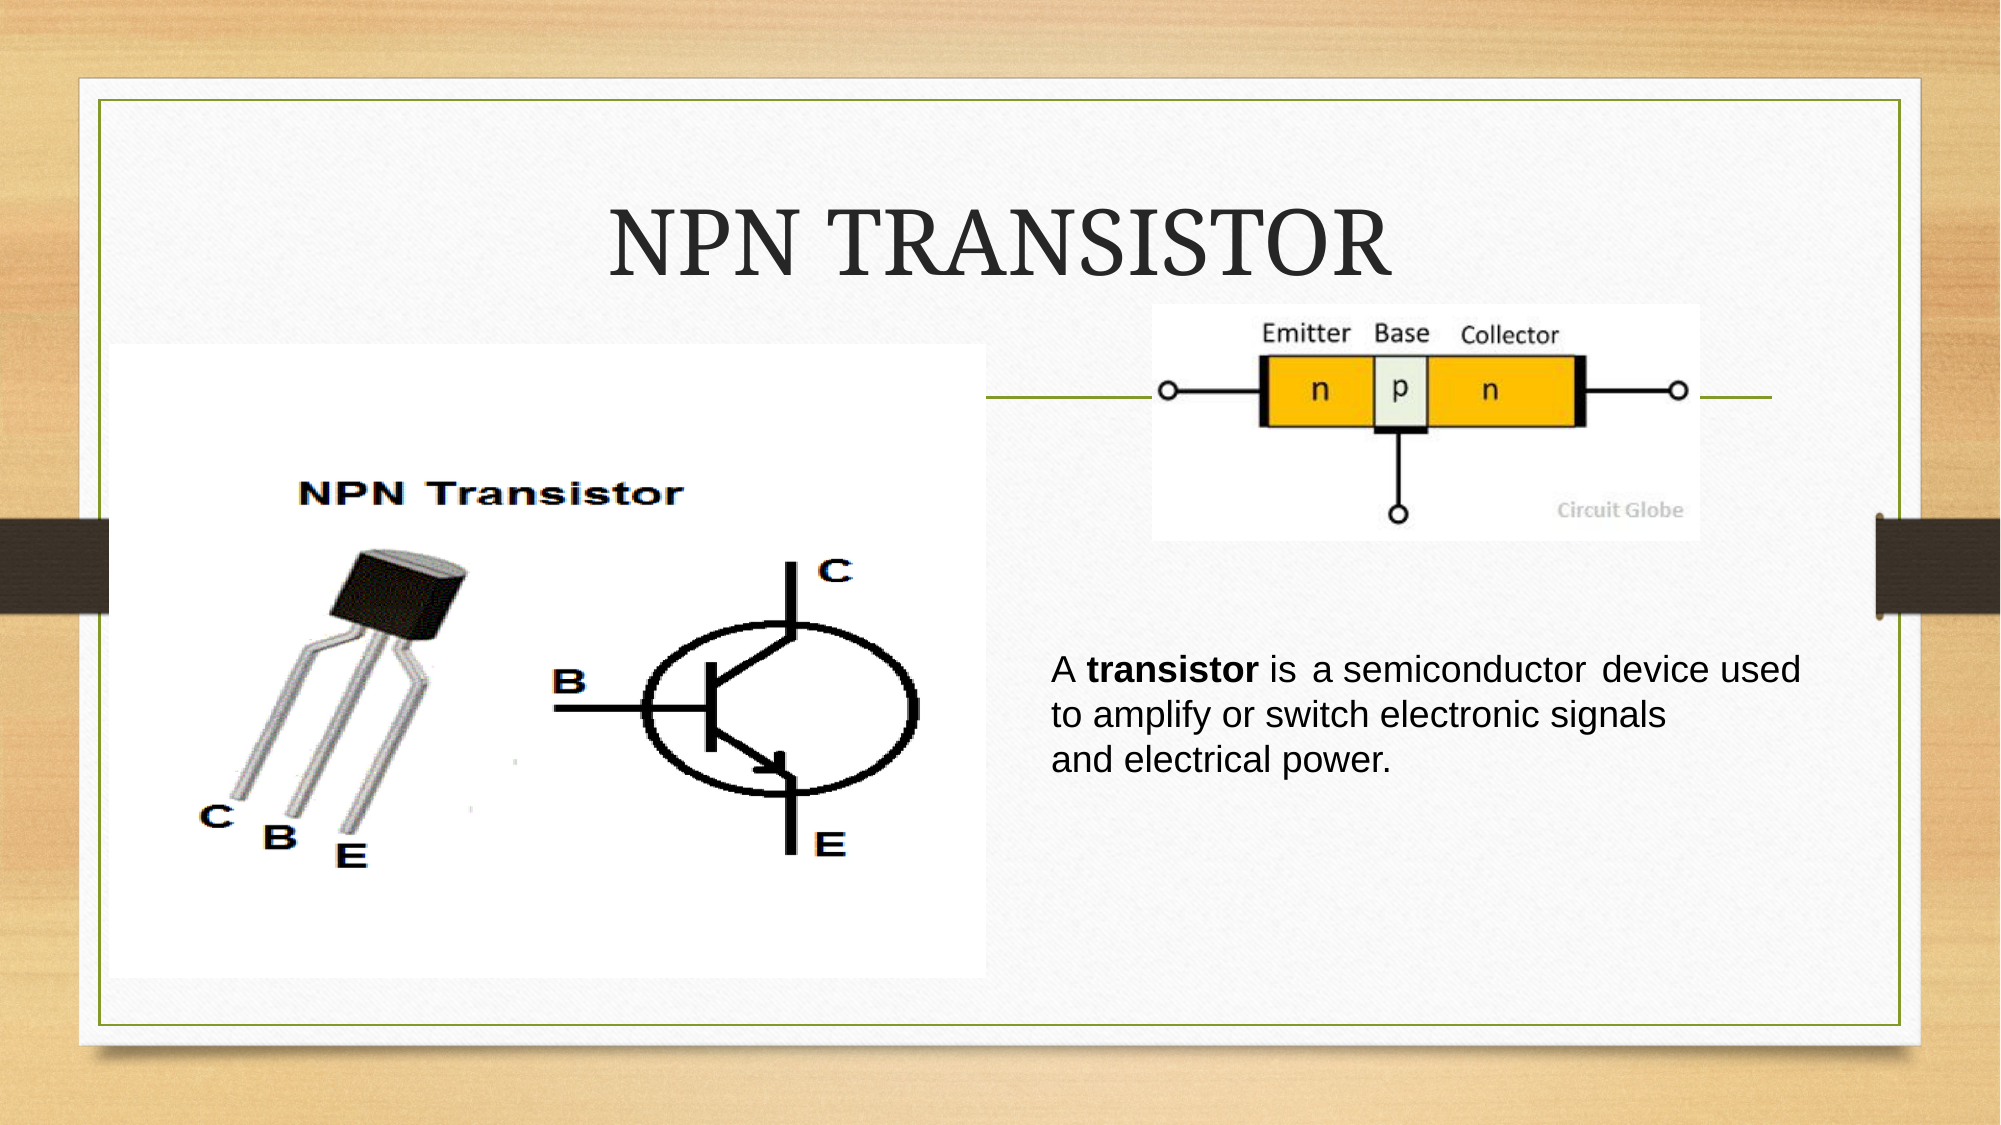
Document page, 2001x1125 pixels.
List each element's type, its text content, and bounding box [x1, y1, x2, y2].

text_box A transistor is a semiconductor device used to amplify or switch electronic signals and electrical power. [1036, 637, 1817, 788]
title NPN TRANSISTOR [212, 161, 1788, 317]
picture [0, 0, 2001, 1125]
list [1152, 304, 1700, 541]
